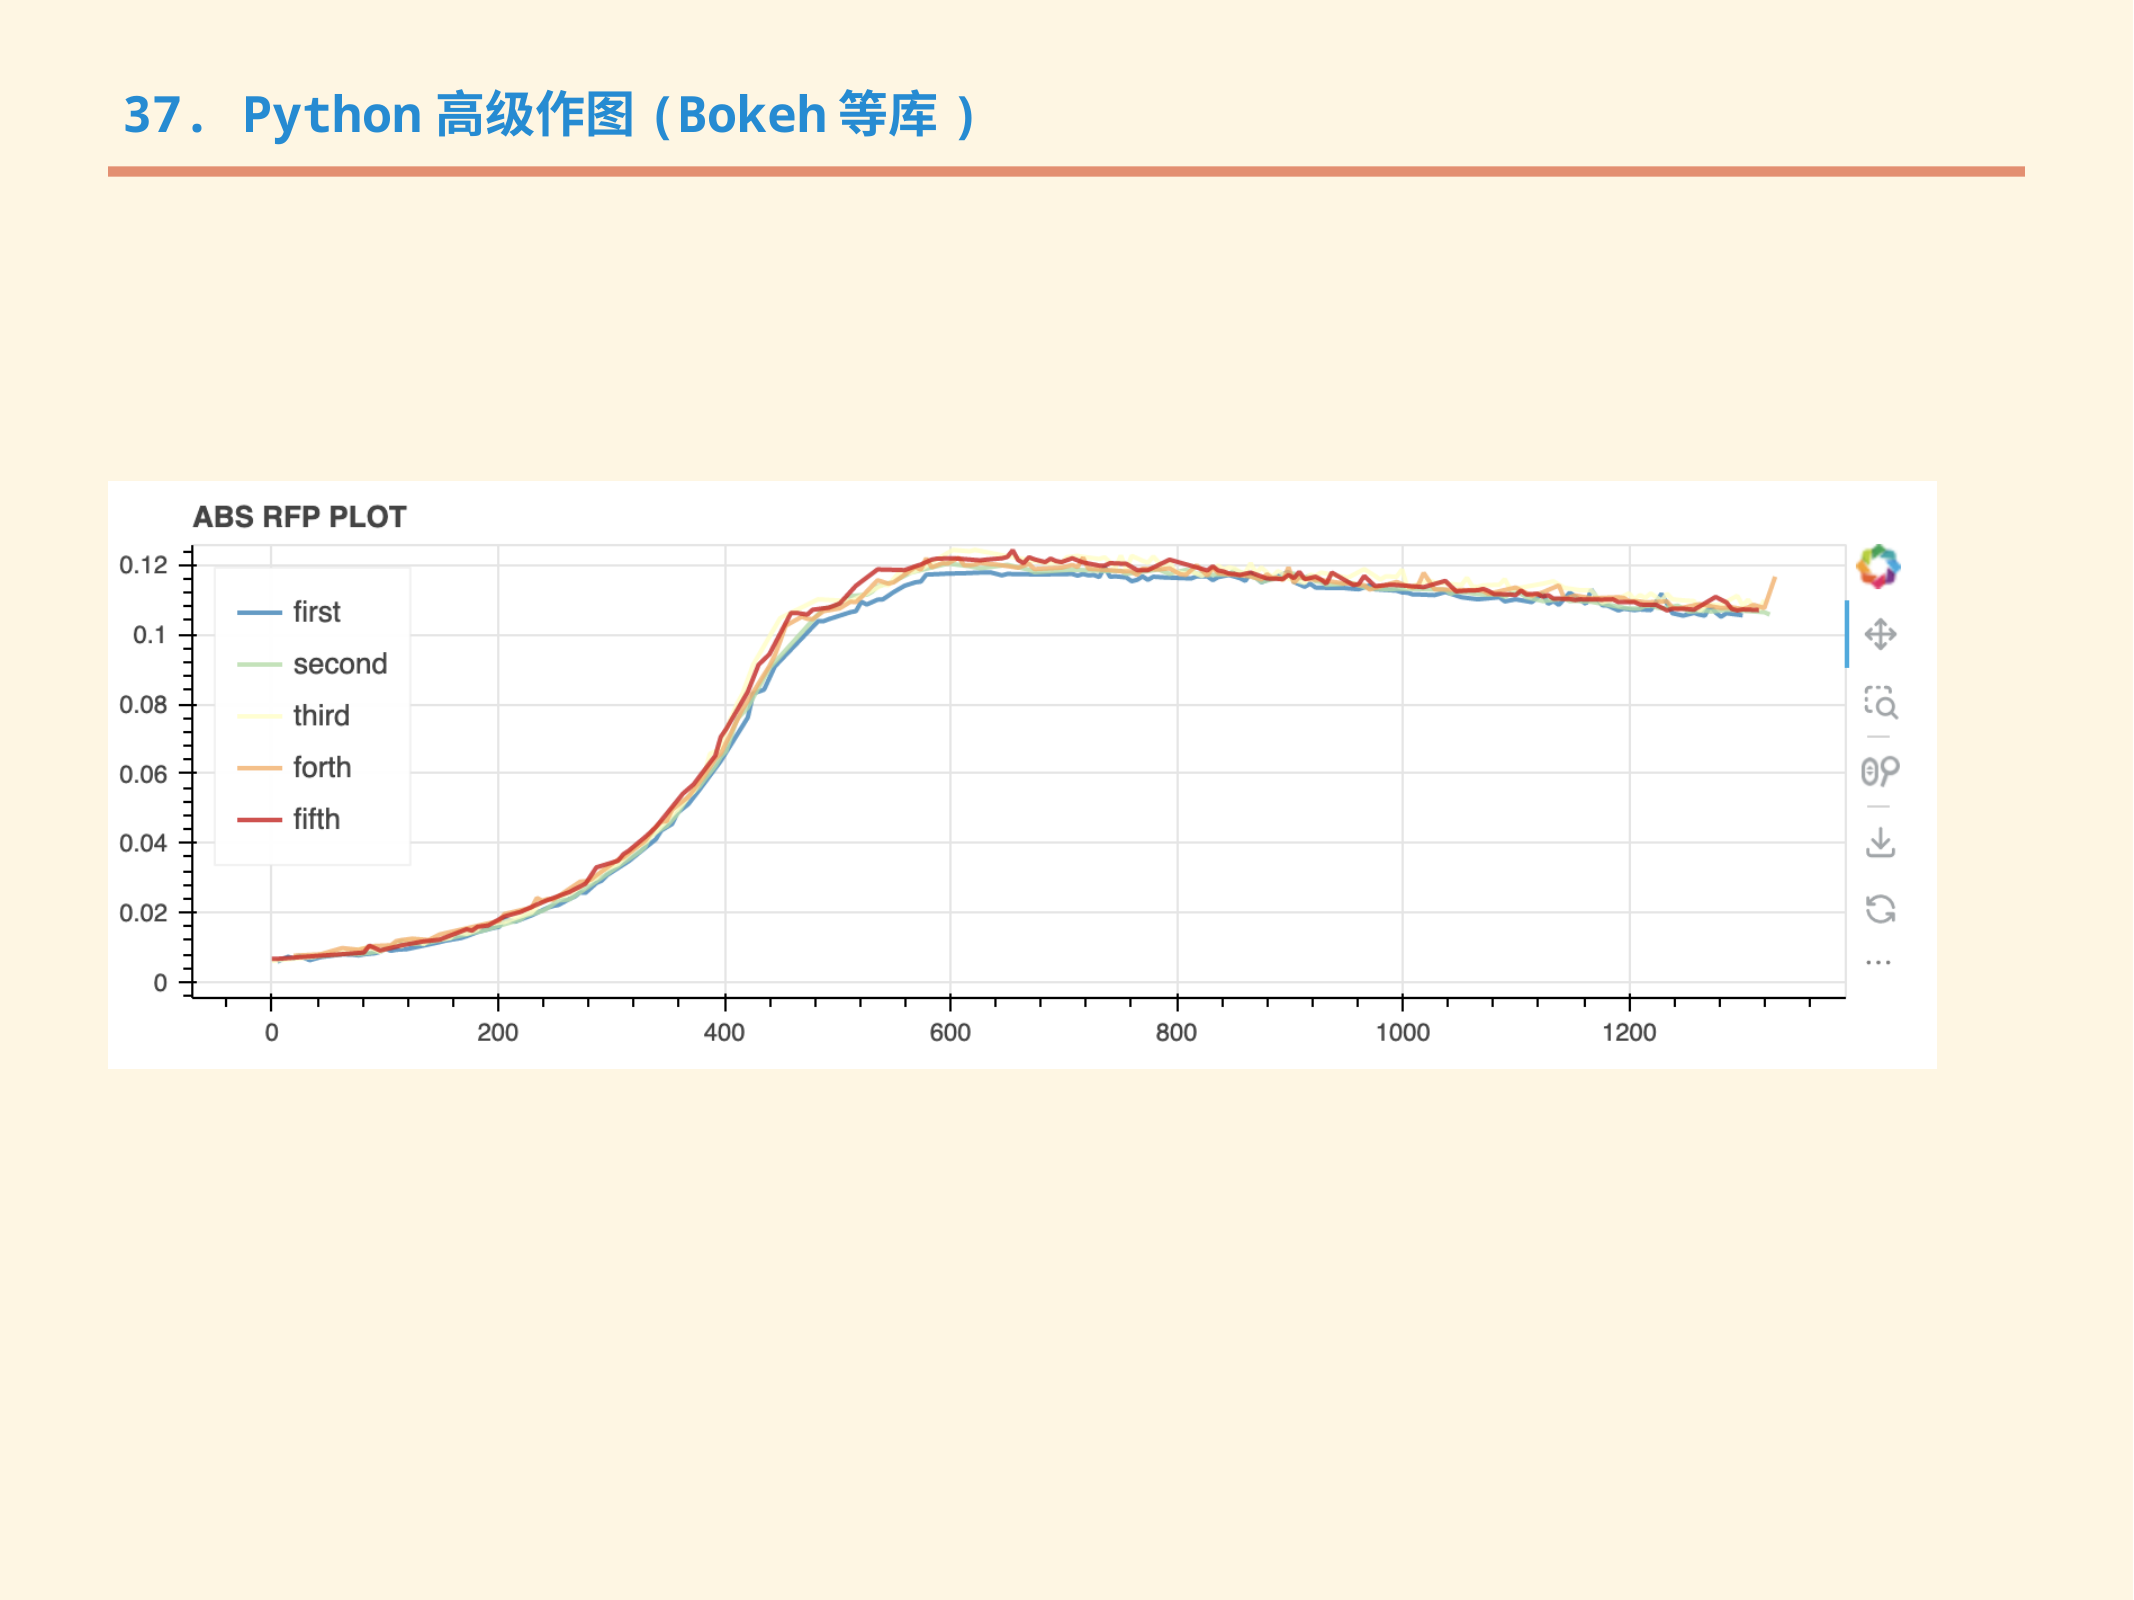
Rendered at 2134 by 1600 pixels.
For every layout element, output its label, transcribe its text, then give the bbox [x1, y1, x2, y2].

text_box [1175, 166, 2025, 177]
text_box 37. Python高级作图(Bokeh等库) [108, 69, 1175, 258]
picture [107, 481, 1938, 1069]
